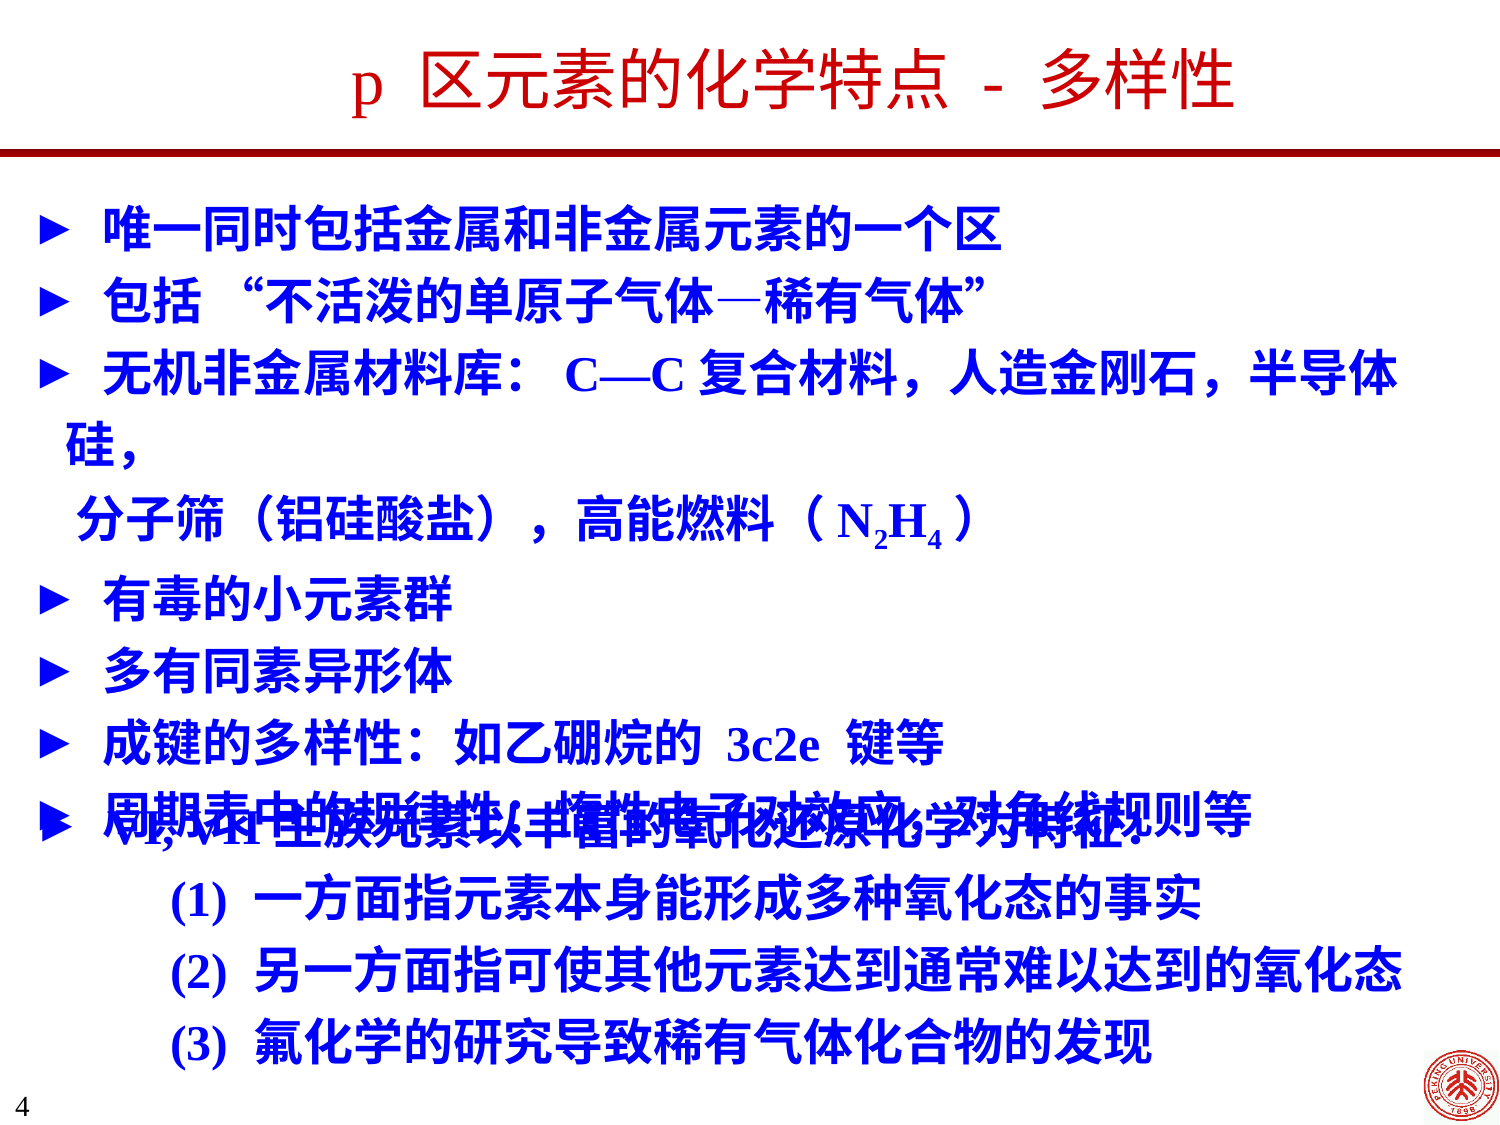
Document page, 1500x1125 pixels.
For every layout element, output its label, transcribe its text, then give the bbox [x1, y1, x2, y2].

text_box 唯一同时包括金属和非金属元素的一个区 包括 “不活泼的单原子气体—稀有气体” 无机非金属材料库：C—C复合材料，人造金刚石，半导体硅， 分子筛（铝硅酸盐），高能燃料（N2H4） 有毒的小元素群 多有同素异形体 成键的多样性：如乙硼烷的 3c2e 键等 周期表中的规律性：惰性电子对效应，对角线规则等 [15, 178, 1500, 851]
slide_number 4 [0, 1080, 42, 1125]
text_box VI, VII主族元素以丰富的氧化还原化学为特征： (1) 一方面指元素本身能形成多种氧化态的事实 (2) 另一方面指可使其他元素达到通常难以达到的氧化态 (3) 氟化学的研究导致稀有气体化合物的发现 [17, 774, 1495, 1078]
text_box [0, 149, 1500, 157]
picture [1423, 1050, 1499, 1125]
title p 区元素的化学特点 - 多样性 [336, 39, 1370, 135]
